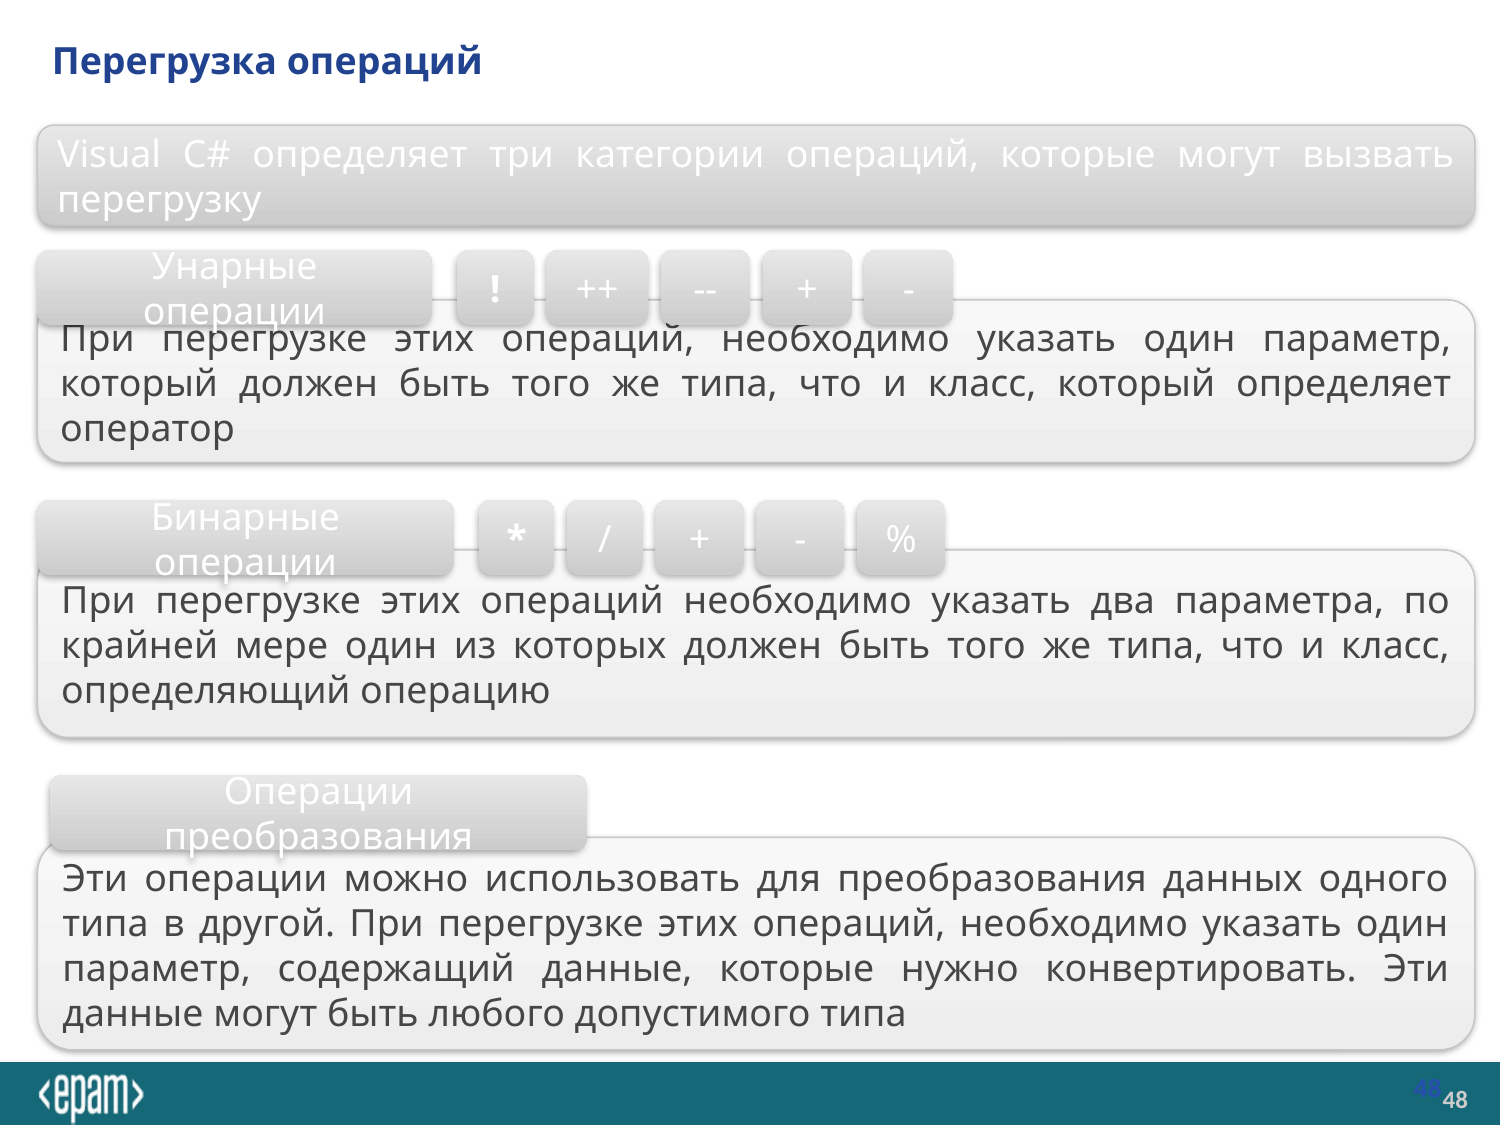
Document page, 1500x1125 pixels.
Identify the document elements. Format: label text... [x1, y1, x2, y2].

text_box Visual C# определяет три категории операций, которые могут вызвать перегрузку [36, 124, 1476, 226]
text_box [37, 249, 1476, 463]
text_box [37, 774, 1476, 1051]
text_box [37, 499, 1476, 738]
title Перегрузка операций [37, 29, 1469, 90]
picture [38, 1074, 144, 1125]
